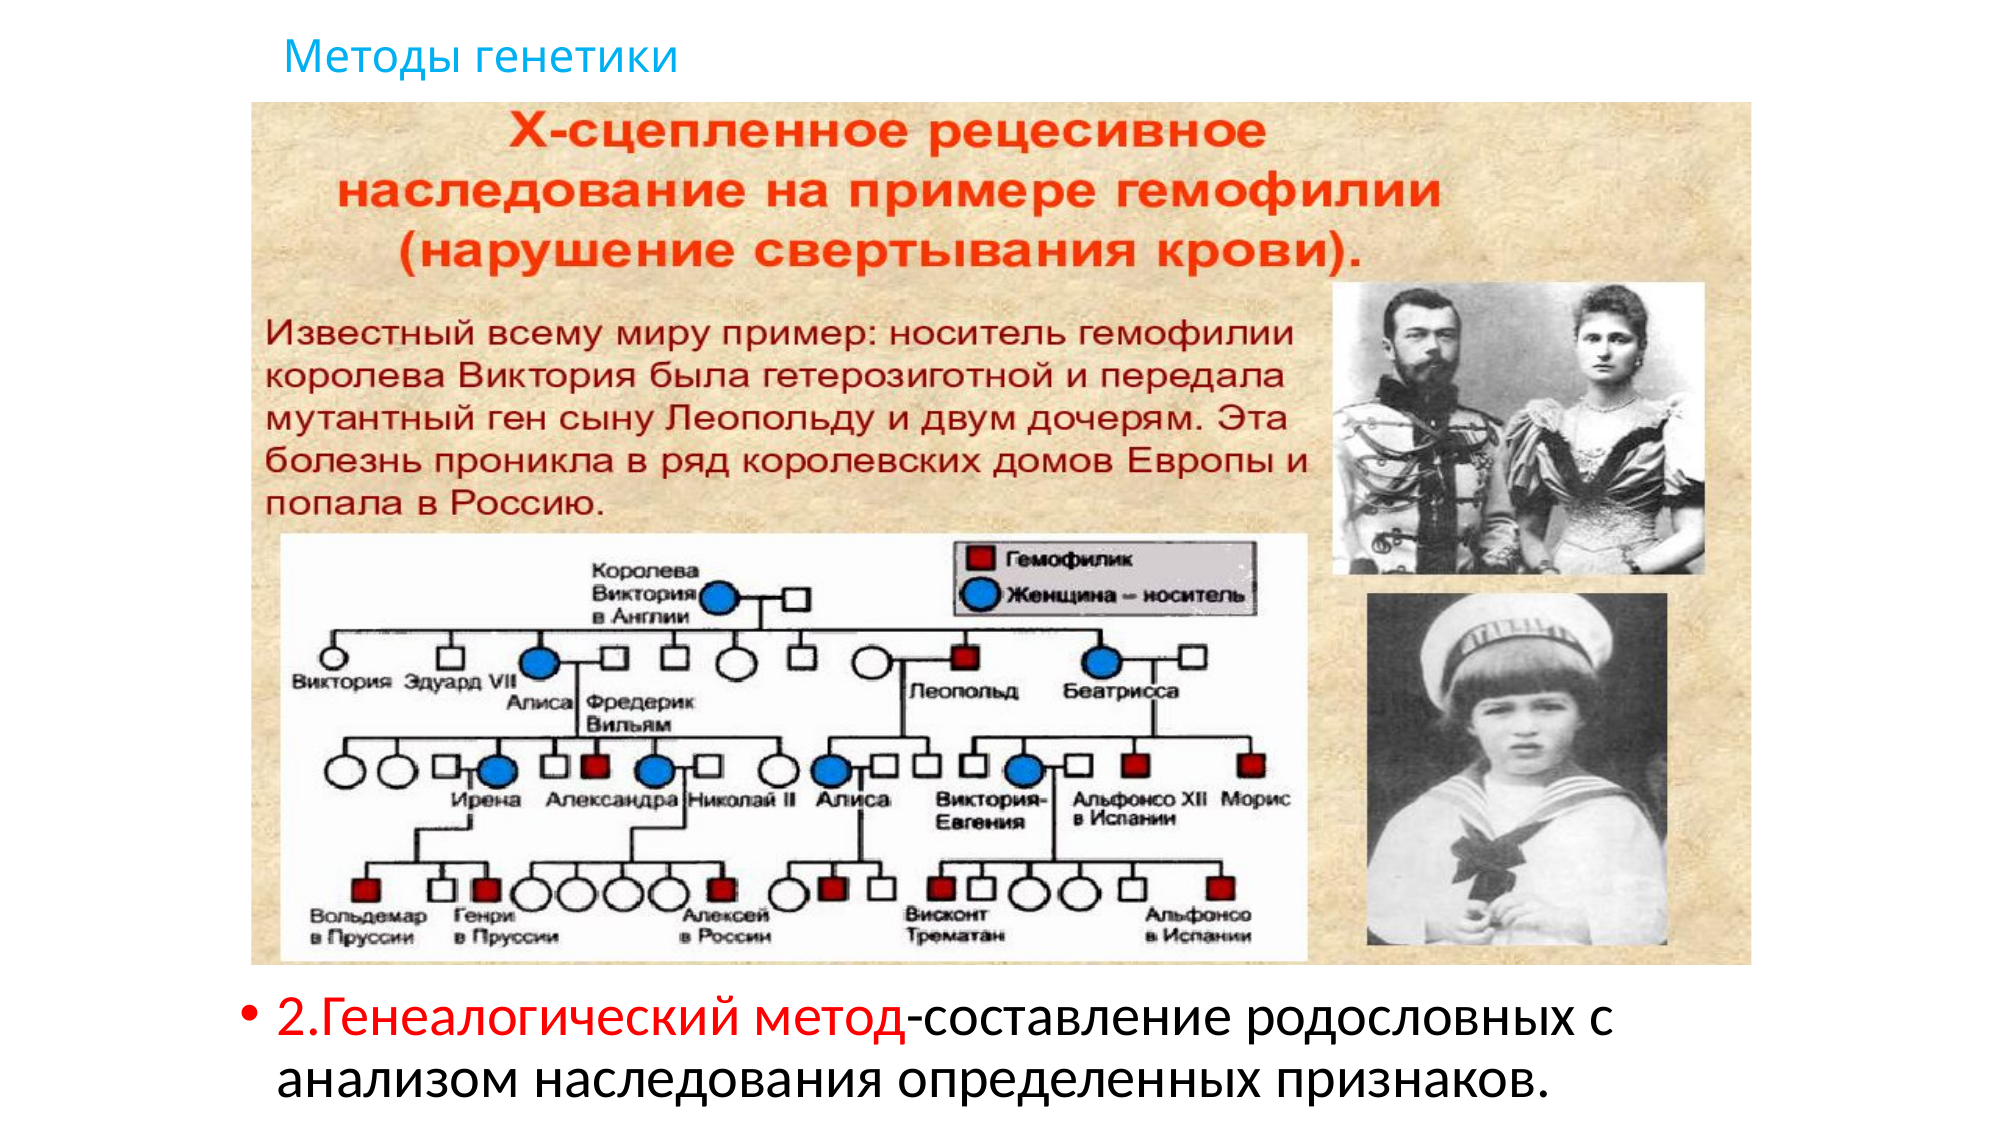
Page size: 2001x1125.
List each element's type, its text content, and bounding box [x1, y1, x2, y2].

title Методы генетики [267, 24, 1721, 90]
list 2.Генеалогический метод-составление родословных с анализом наследования определенных признаков. [224, 802, 1695, 1125]
picture [251, 102, 1752, 965]
